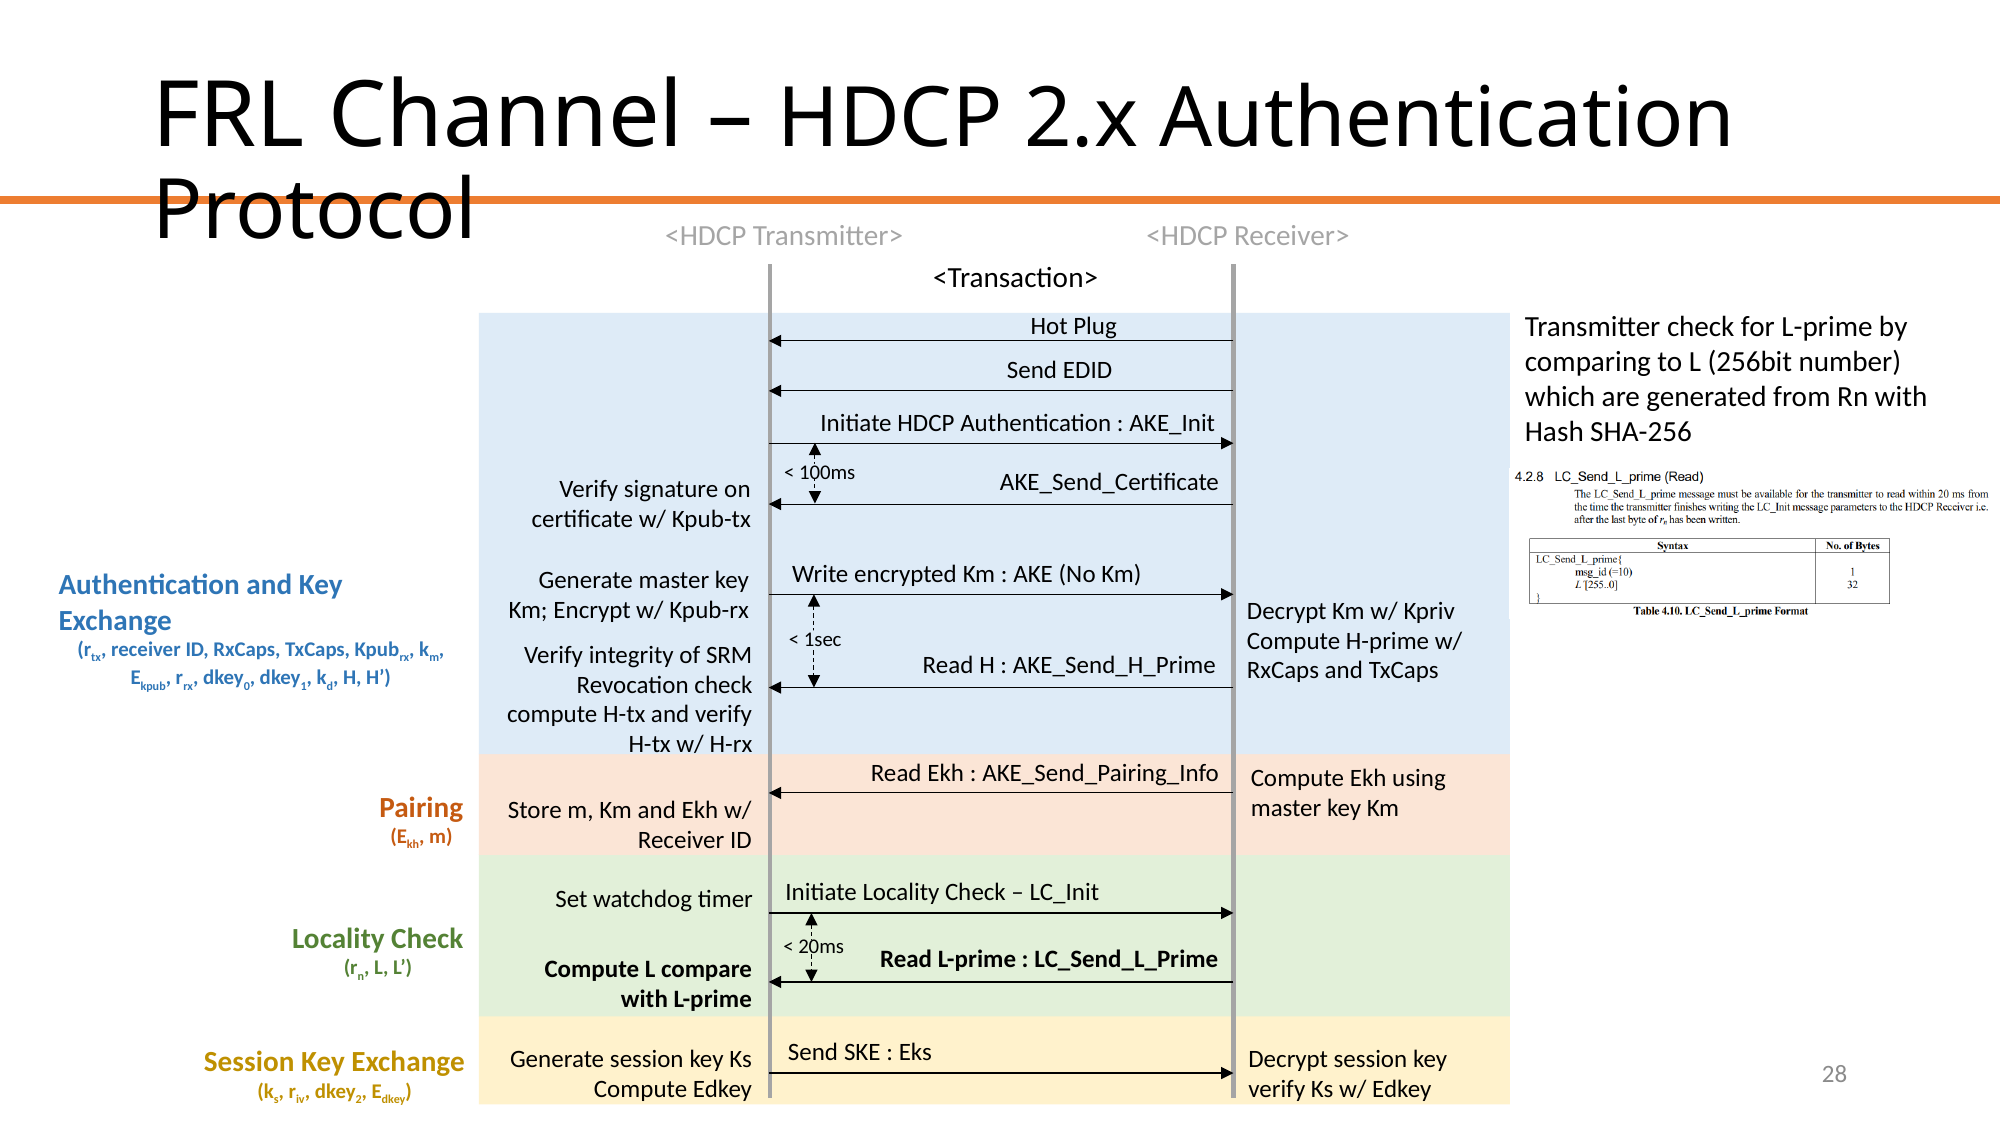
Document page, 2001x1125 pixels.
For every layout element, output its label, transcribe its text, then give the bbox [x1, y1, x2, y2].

text_box Authentication and Key Exchange (rtx, receiver ID, RxCaps, TxCaps, Kpubrx, km, Ekpub, rrx, dkey0, dkey1, kd, H, H’) [43, 558, 478, 700]
slide_number 28 [1516, 1042, 1863, 1103]
text_box [478, 1017, 484, 1105]
text_box Transmitter check for L-prime by comparing to L (256bit number) which are generated from Rn with Hash SHA-256 [1516, 299, 1988, 455]
title FRL Channel – HDCP 2.x Authentication Protocol [137, 59, 1863, 278]
text_box [478, 755, 484, 856]
text_box Session Key Exchange (ks, riv, dkey2, Edkey) [189, 1035, 480, 1114]
picture [1509, 468, 1995, 619]
text_box [478, 312, 484, 755]
text_box Locality Check (rn, L, L’) [277, 911, 479, 990]
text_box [484, 209, 1516, 1111]
text_box [478, 856, 484, 1017]
text_box Pairing (Ekh, m) [364, 780, 479, 859]
